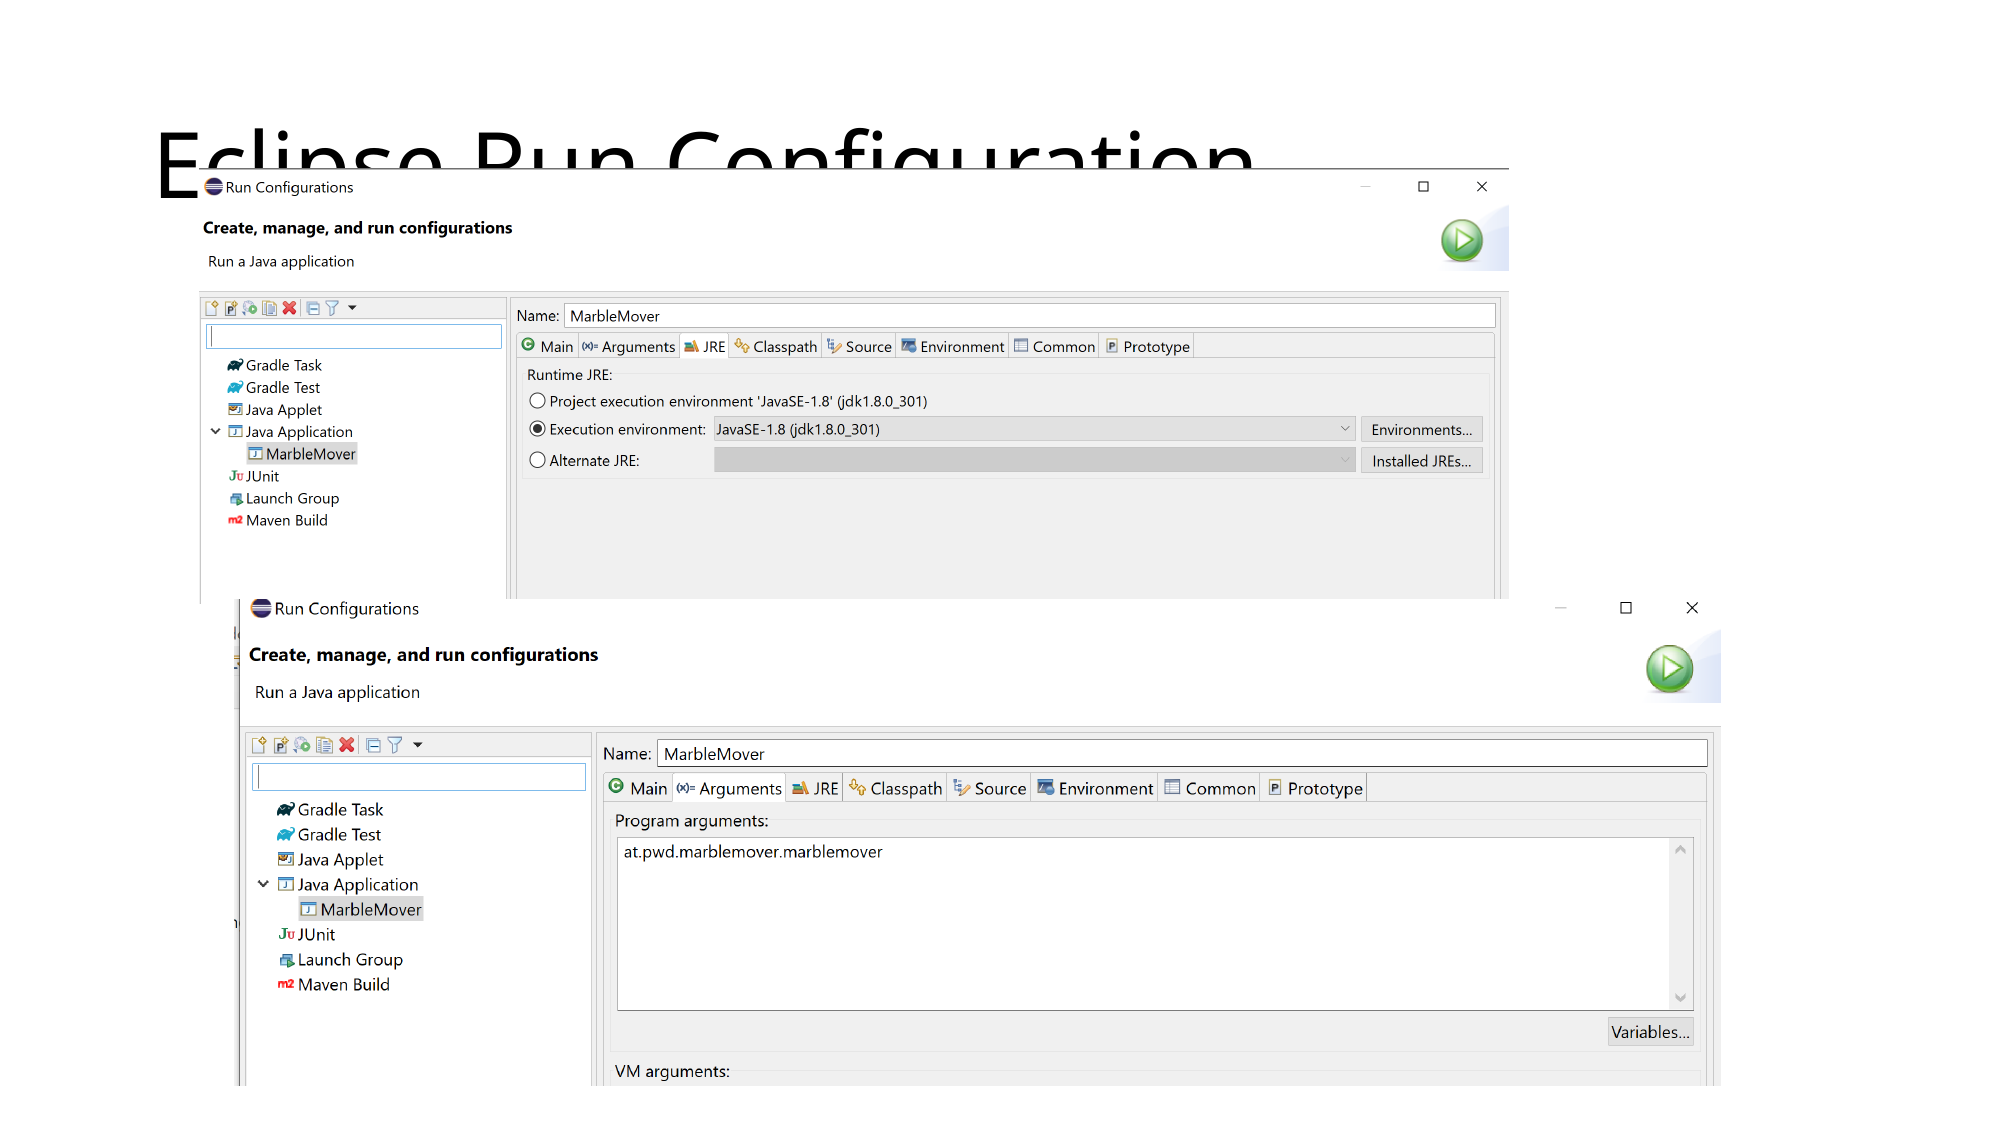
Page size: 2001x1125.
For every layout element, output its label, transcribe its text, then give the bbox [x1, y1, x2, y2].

title Eclipse Run Configuration [137, 59, 1863, 278]
picture [199, 168, 1721, 1086]
